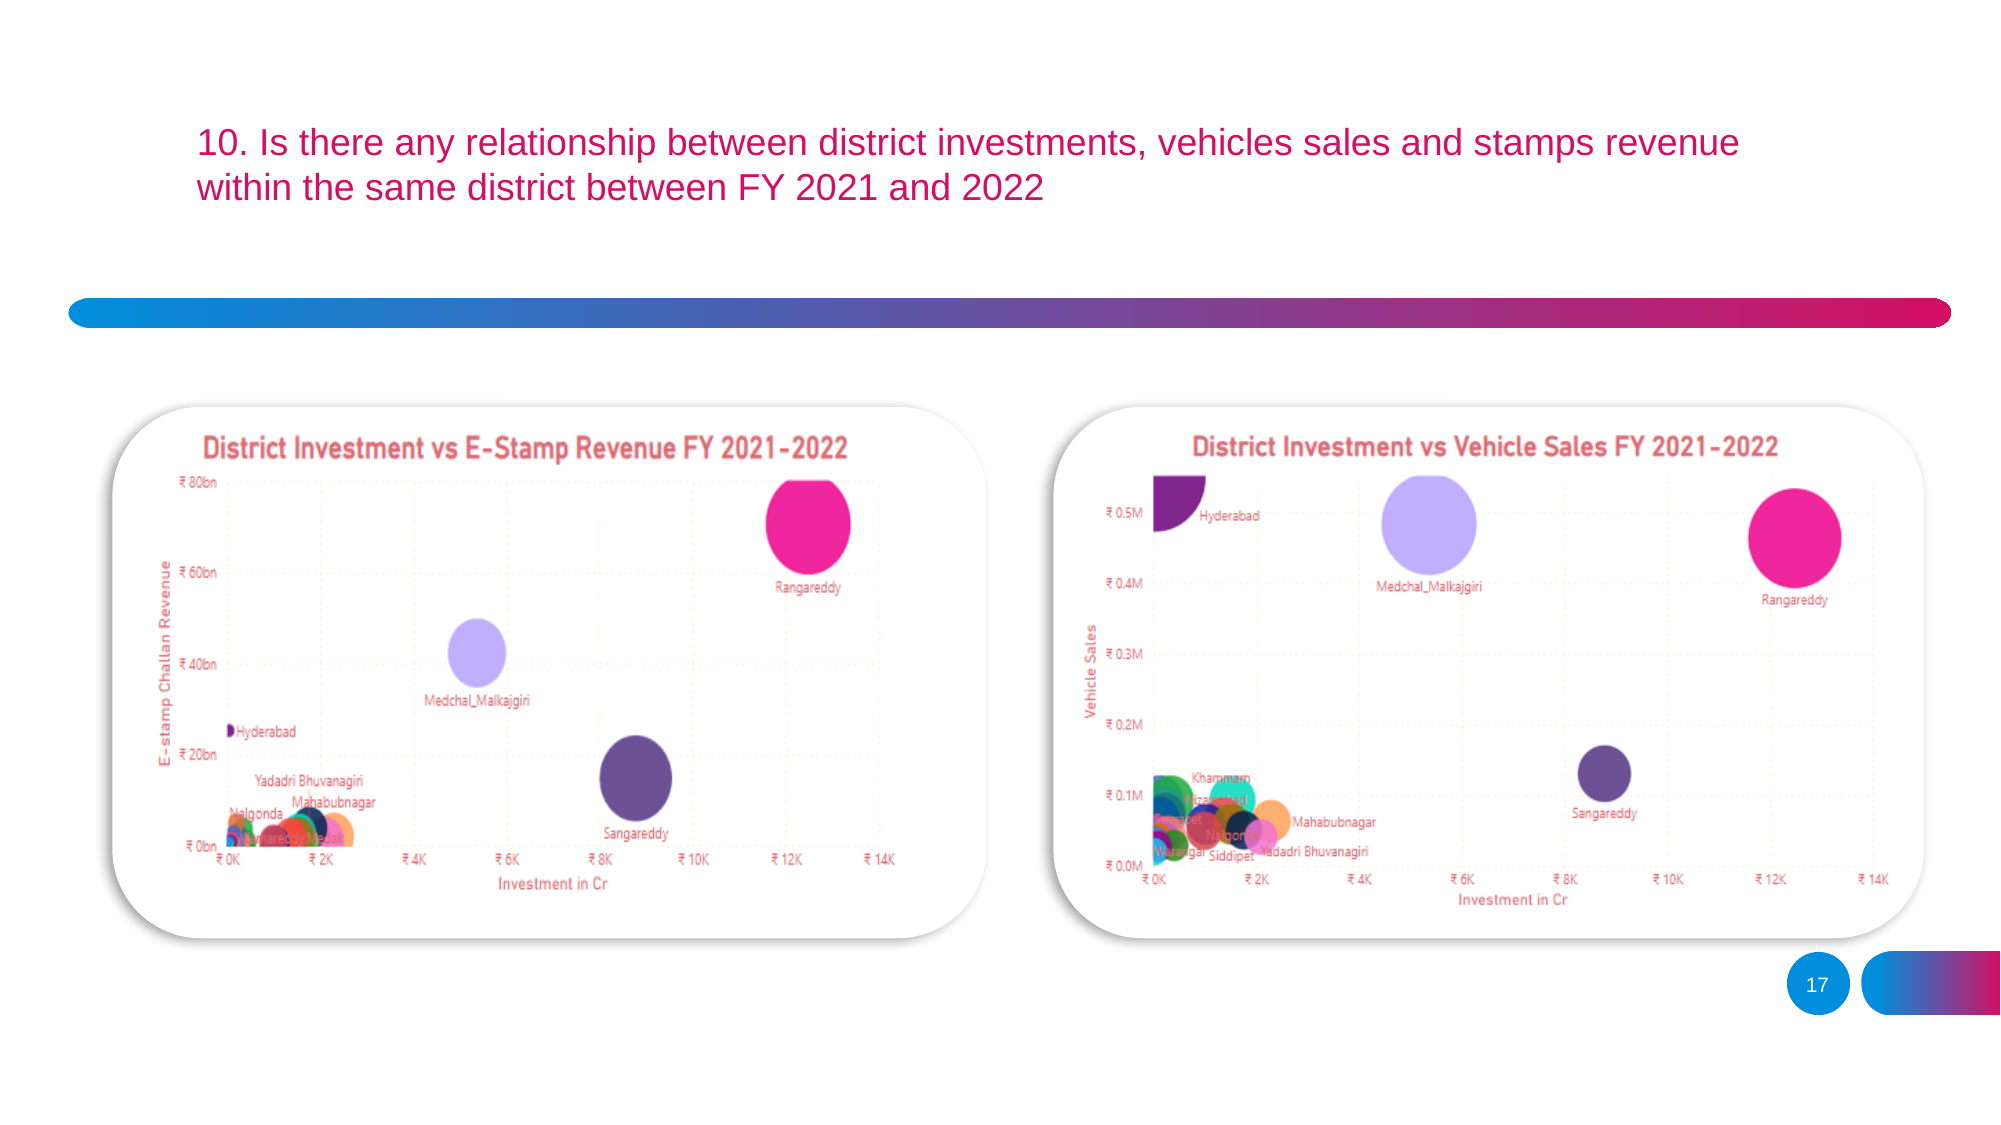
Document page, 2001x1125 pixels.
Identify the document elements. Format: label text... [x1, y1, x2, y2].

picture [1053, 406, 1924, 939]
slide_number 17 [1772, 954, 1863, 1015]
text_box 10. Is there any relationship between district investments, vehicles sales and stamps revenue within the same district between FY 2021 and 2022 [182, 110, 1773, 216]
picture [112, 406, 987, 939]
